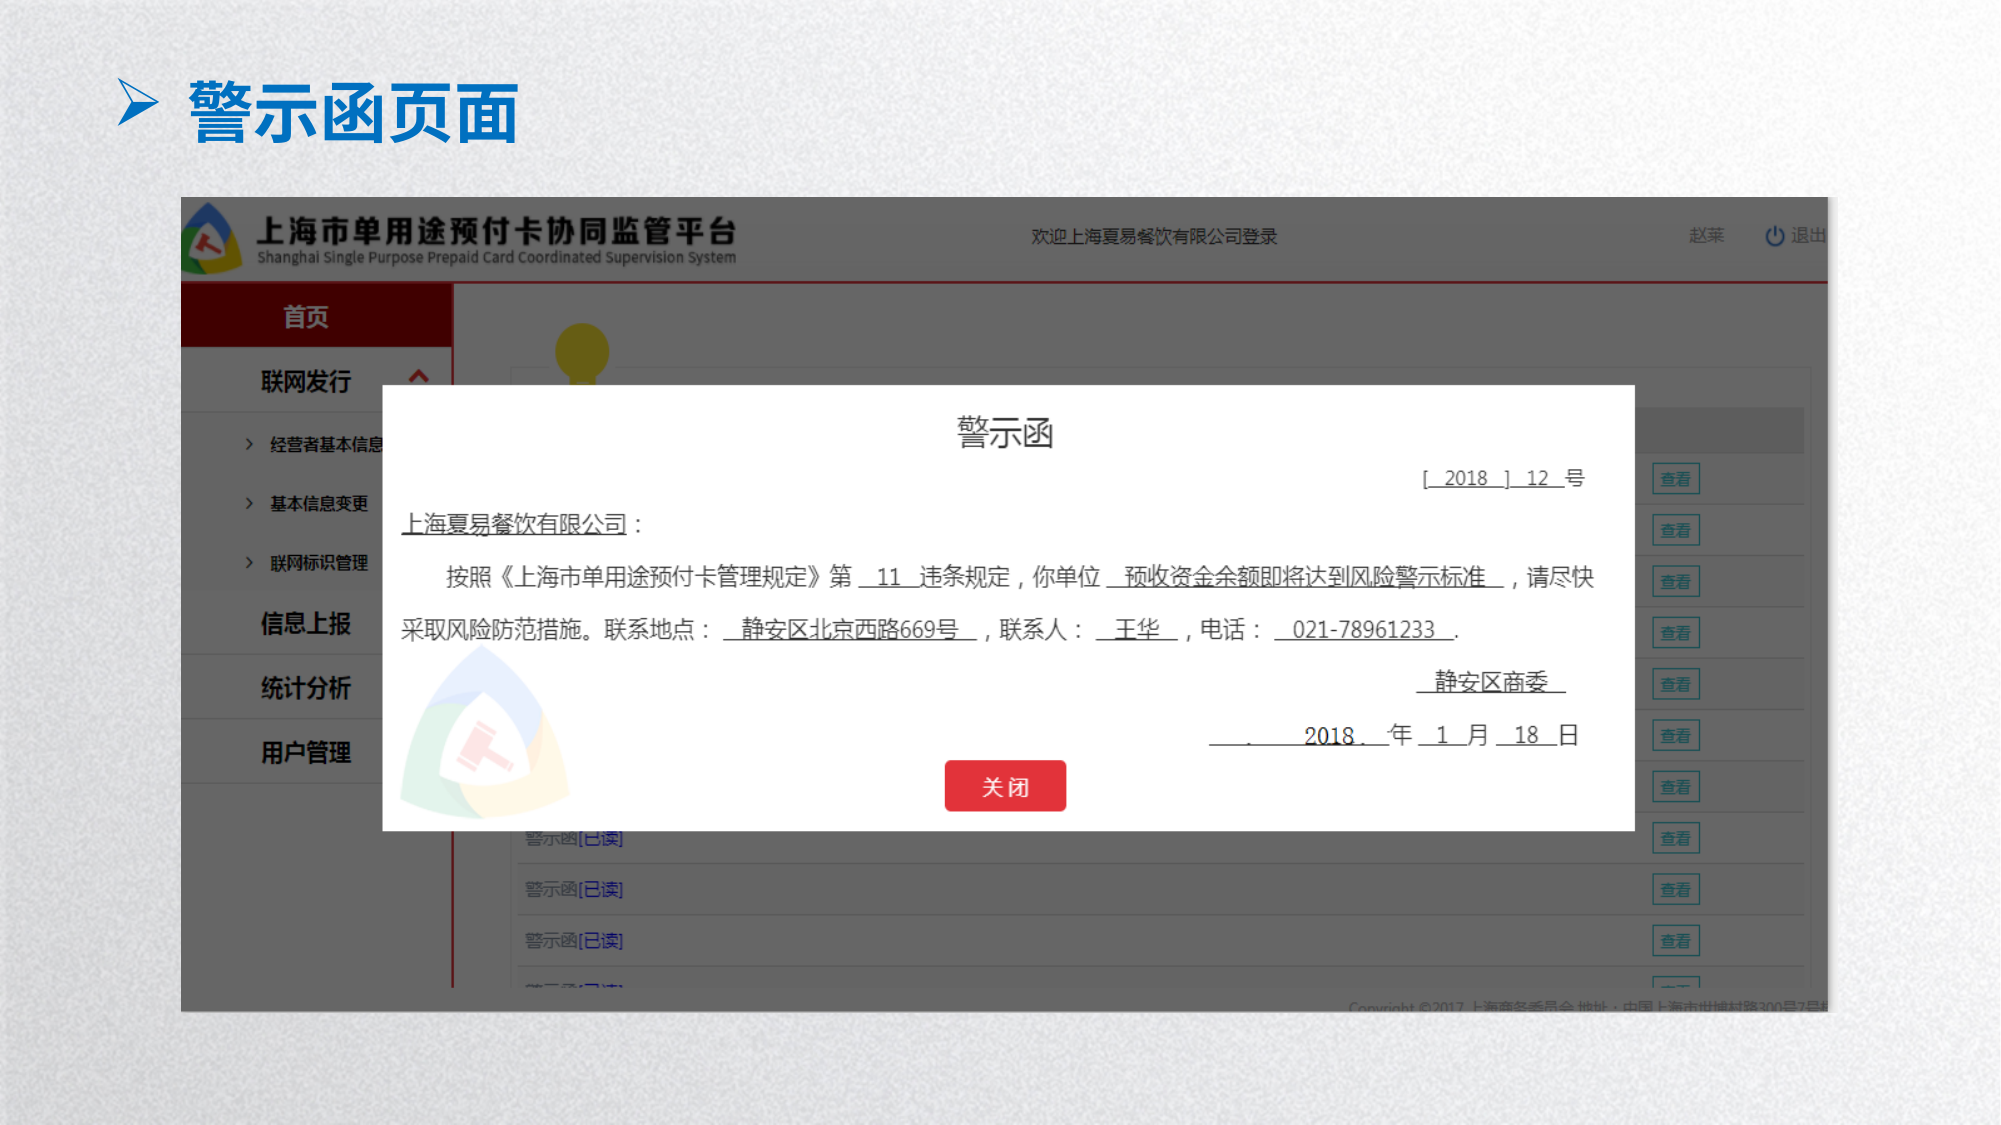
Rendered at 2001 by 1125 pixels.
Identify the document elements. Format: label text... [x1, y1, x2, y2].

picture [0, 0, 2001, 1125]
text_box 警示函页面 [112, 70, 890, 151]
